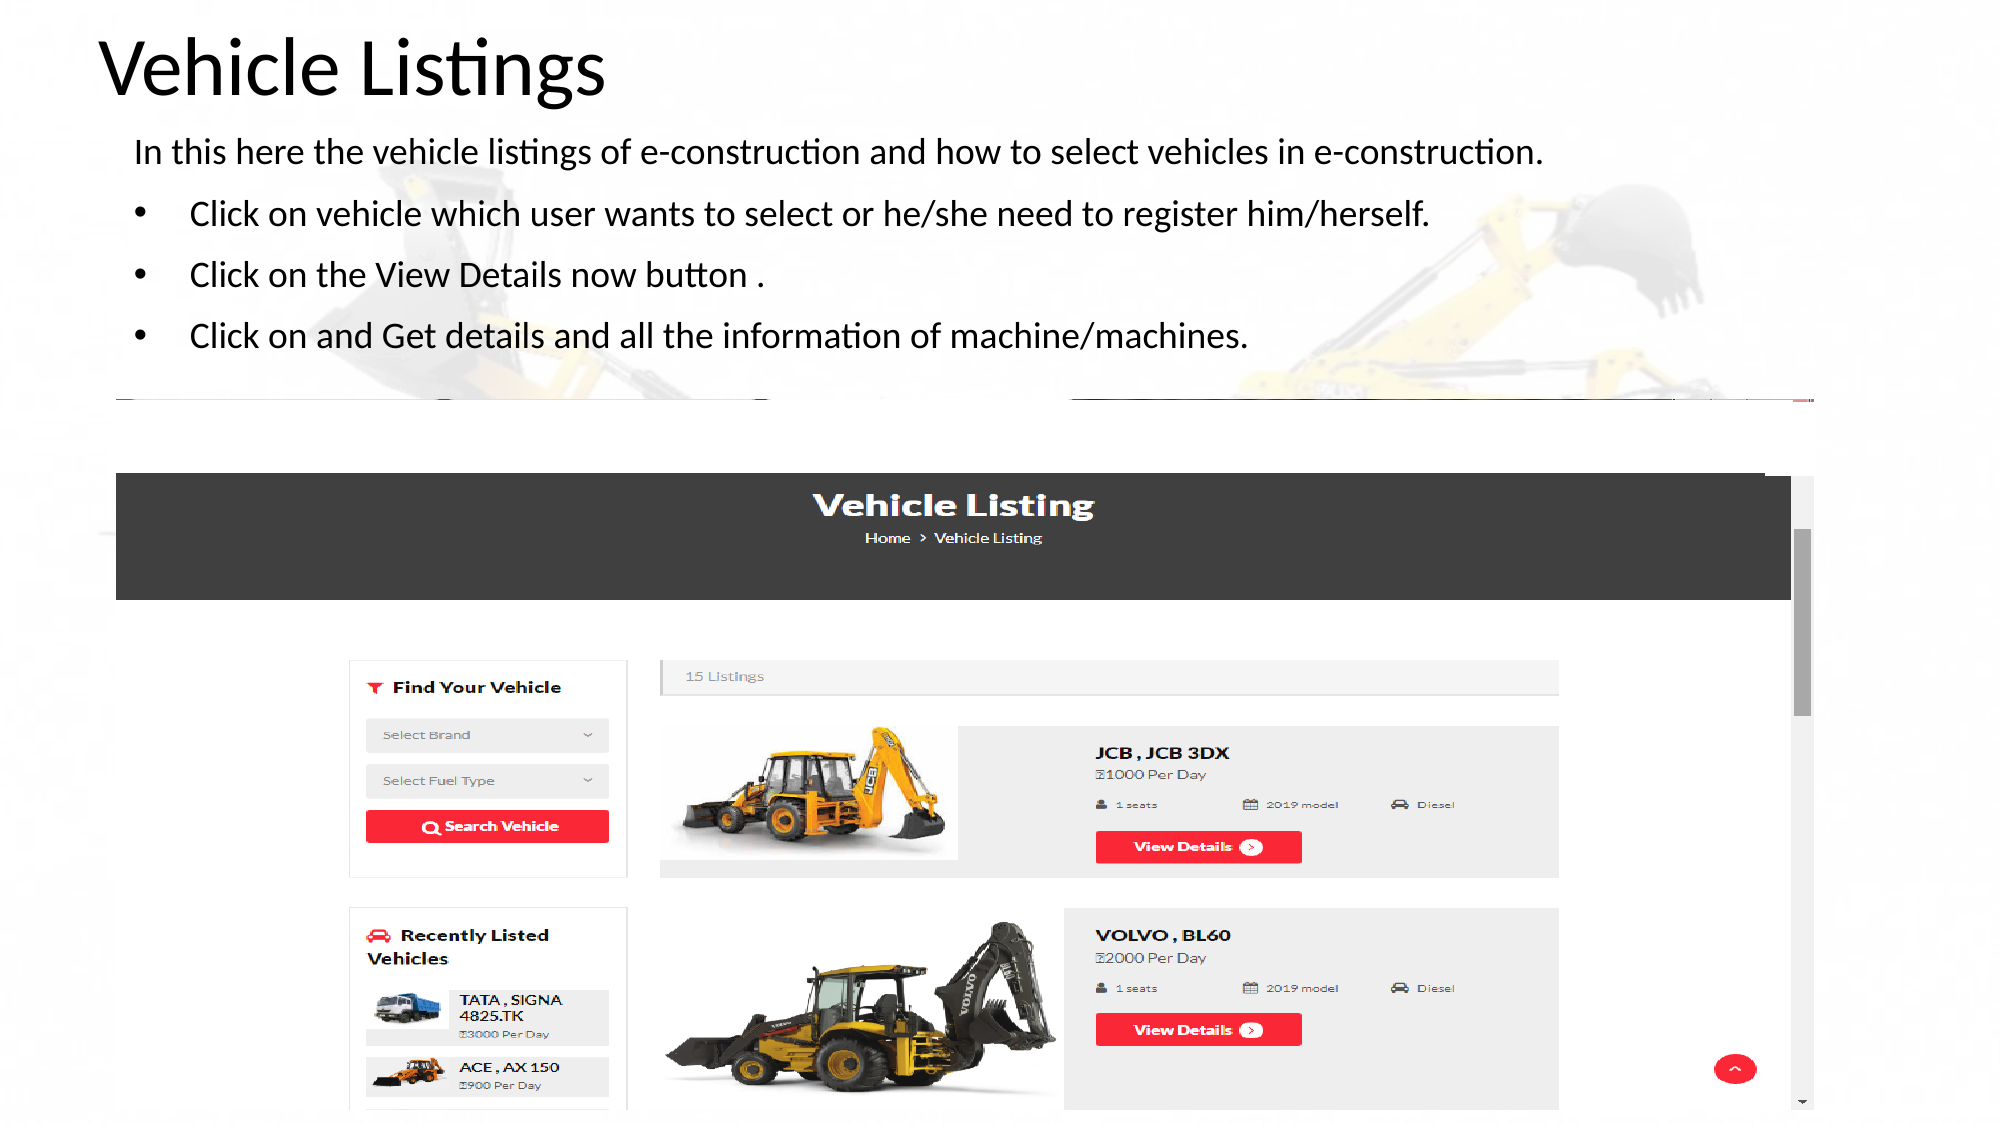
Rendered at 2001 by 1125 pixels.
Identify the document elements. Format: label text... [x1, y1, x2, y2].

title Vehicle Listings [83, 0, 1884, 138]
list In this here the vehicle listings of e-construction and how to select vehicles in e-construction. Click on vehicle which user wants to select or he/she need to register him/herself. Click on the View Details now button . Click on and Get details and all the information of machine/machines. [99, 125, 1900, 988]
picture [116, 399, 1817, 1110]
